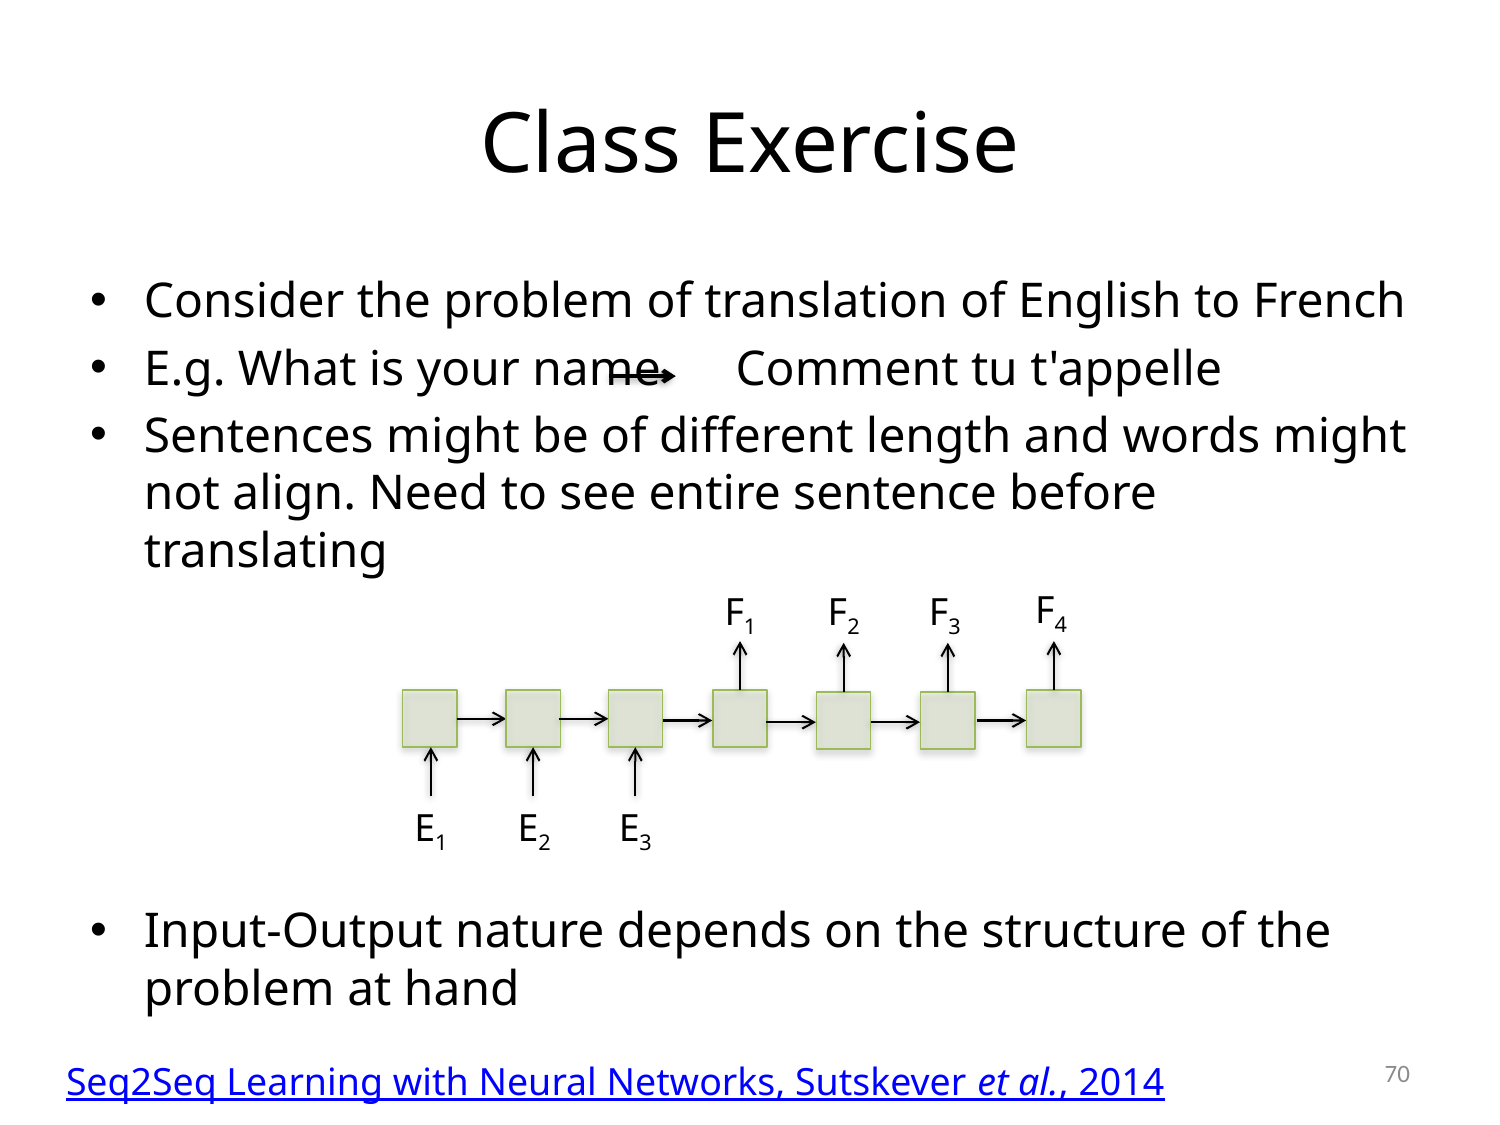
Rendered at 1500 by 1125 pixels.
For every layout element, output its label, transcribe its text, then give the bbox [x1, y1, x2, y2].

slide_number 70 [1180, 1051, 1425, 1103]
list Consider the problem of translation of English to French E.g. What is your name Comment tu t'appelle Sentences might be of different length and words might not align. Need to see entire sentence before translating Input-Output nature depends on the structure of the problem at hand [75, 262, 1425, 1051]
title Class Exercise [75, 45, 1425, 233]
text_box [394, 578, 1088, 858]
text_box Seq2Seq Learning with Neural Networks, Sutskever et al., 2014 [51, 1050, 1180, 1116]
